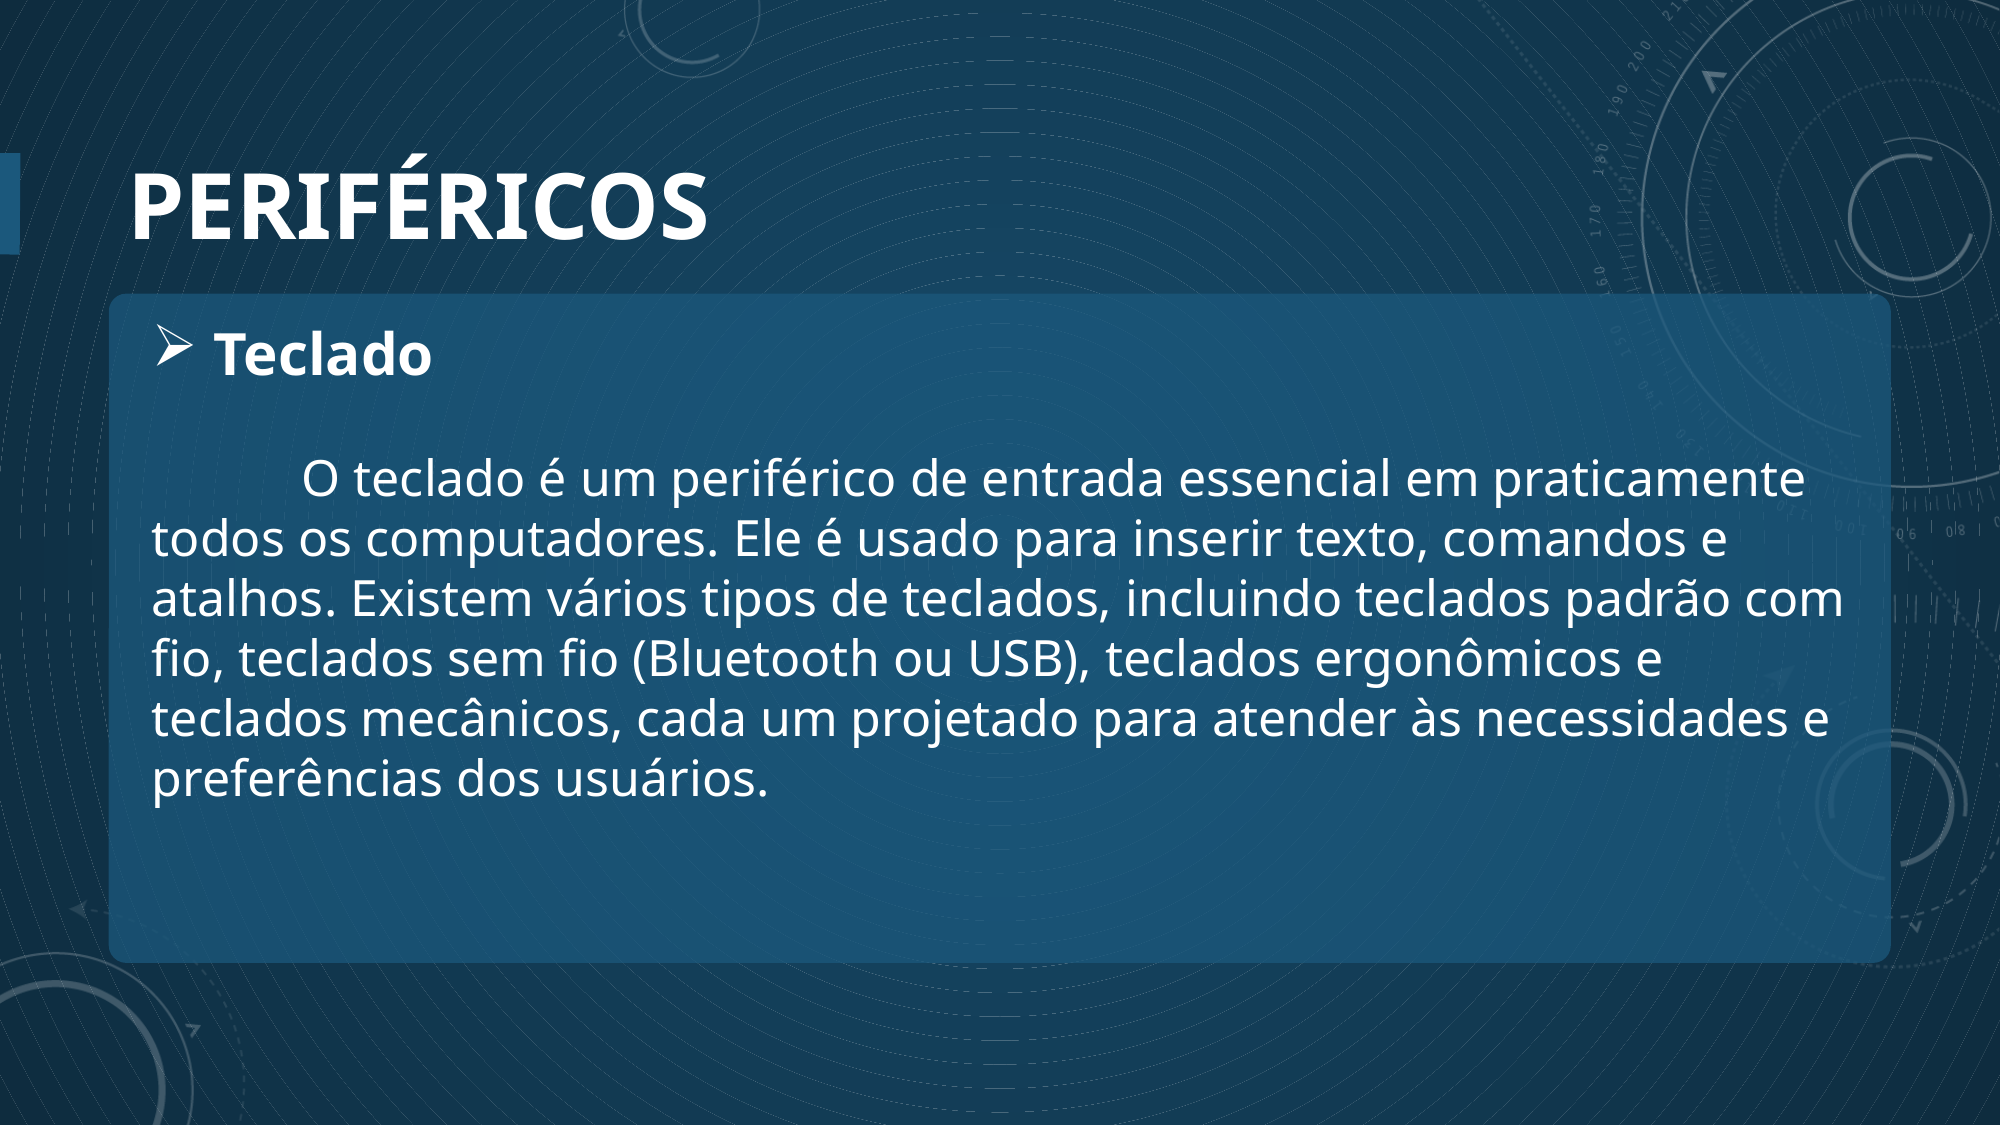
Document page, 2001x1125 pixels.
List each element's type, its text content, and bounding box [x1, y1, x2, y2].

list Teclado O teclado é um periférico de entrada essencial em praticamente todos os computadores. Ele é usado para inserir texto, comandos e atalhos. Existem vários tipos de teclados, incluindo teclados padrão com fio, teclados sem fio (Bluetooth ou USB), teclados ergonômicos e teclados mecânicos, cada um projetado para atender às necessidades e preferências dos usuários. [134, 307, 1881, 945]
picture [0, 0, 2000, 1125]
title Periféricos [112, 99, 1891, 307]
